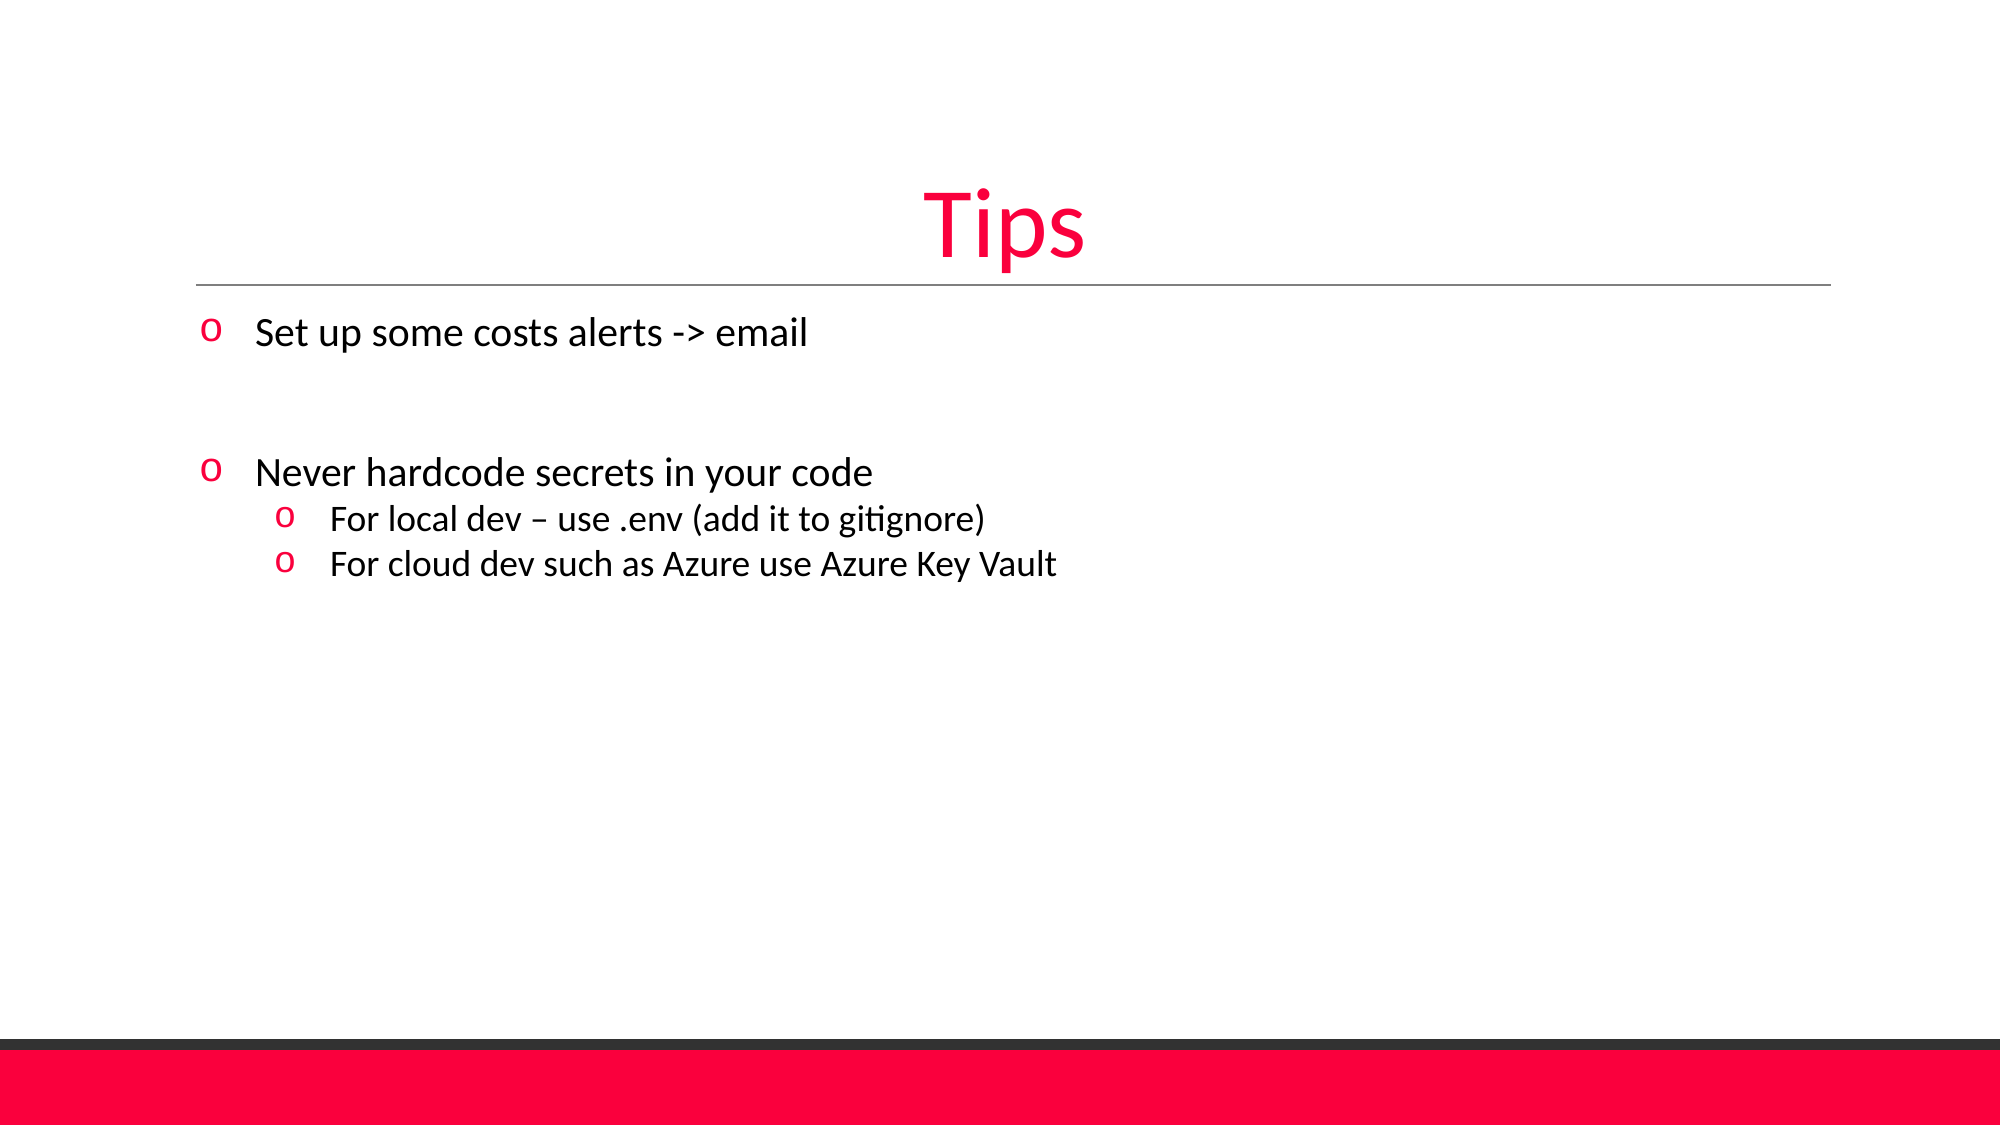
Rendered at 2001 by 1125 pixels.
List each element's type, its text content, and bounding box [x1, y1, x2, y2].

list Set up some costs alerts -> email Never hardcode secrets in your code For local dev – use .env (add it to gitignore) For cloud dev such as Azure use Azure Key Vault [180, 302, 1830, 963]
title Tips [180, 47, 1830, 285]
